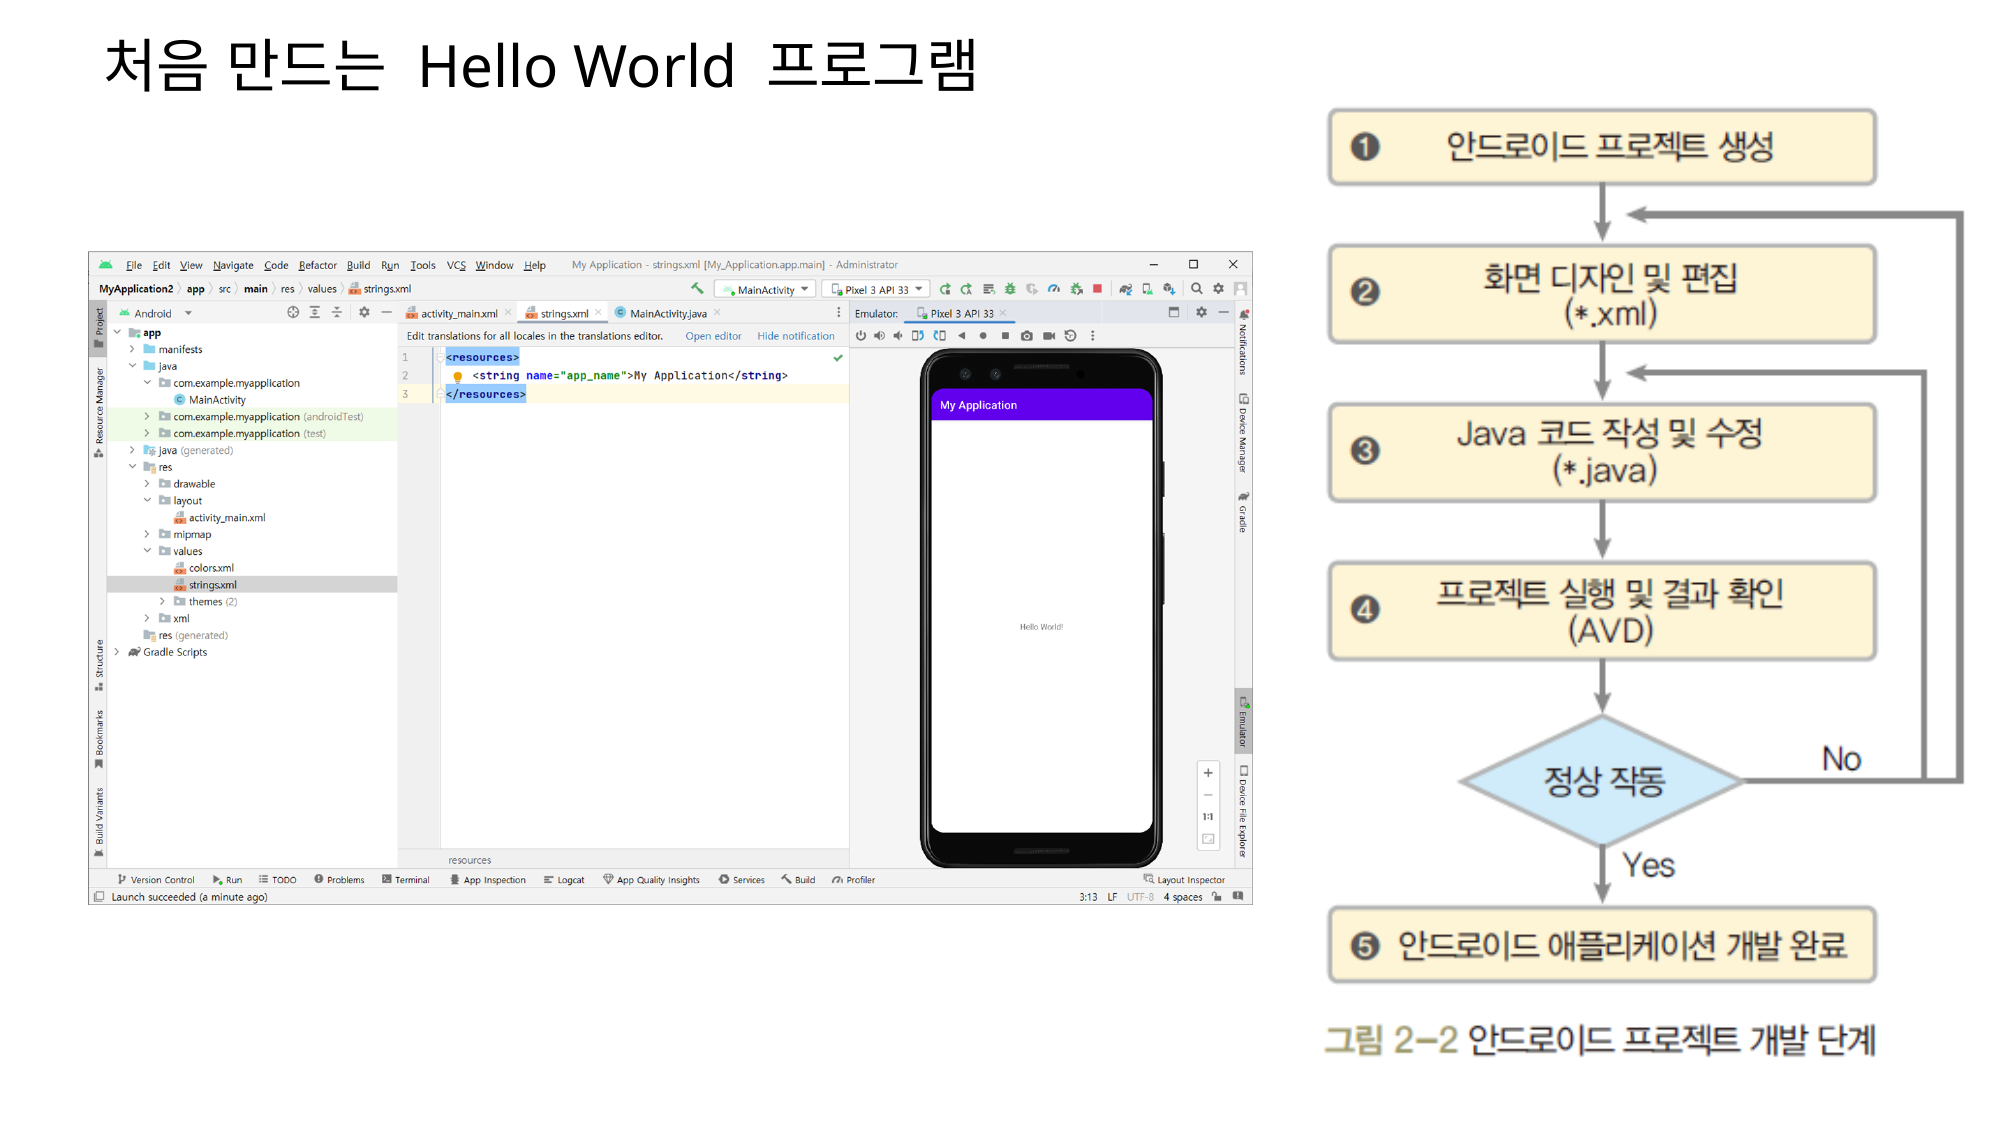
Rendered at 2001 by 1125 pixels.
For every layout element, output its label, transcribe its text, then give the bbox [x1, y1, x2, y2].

text_box 처음 만드는 Hello World 프로그램 [88, 30, 1872, 121]
picture [88, 251, 1253, 905]
picture [1323, 103, 1972, 1063]
